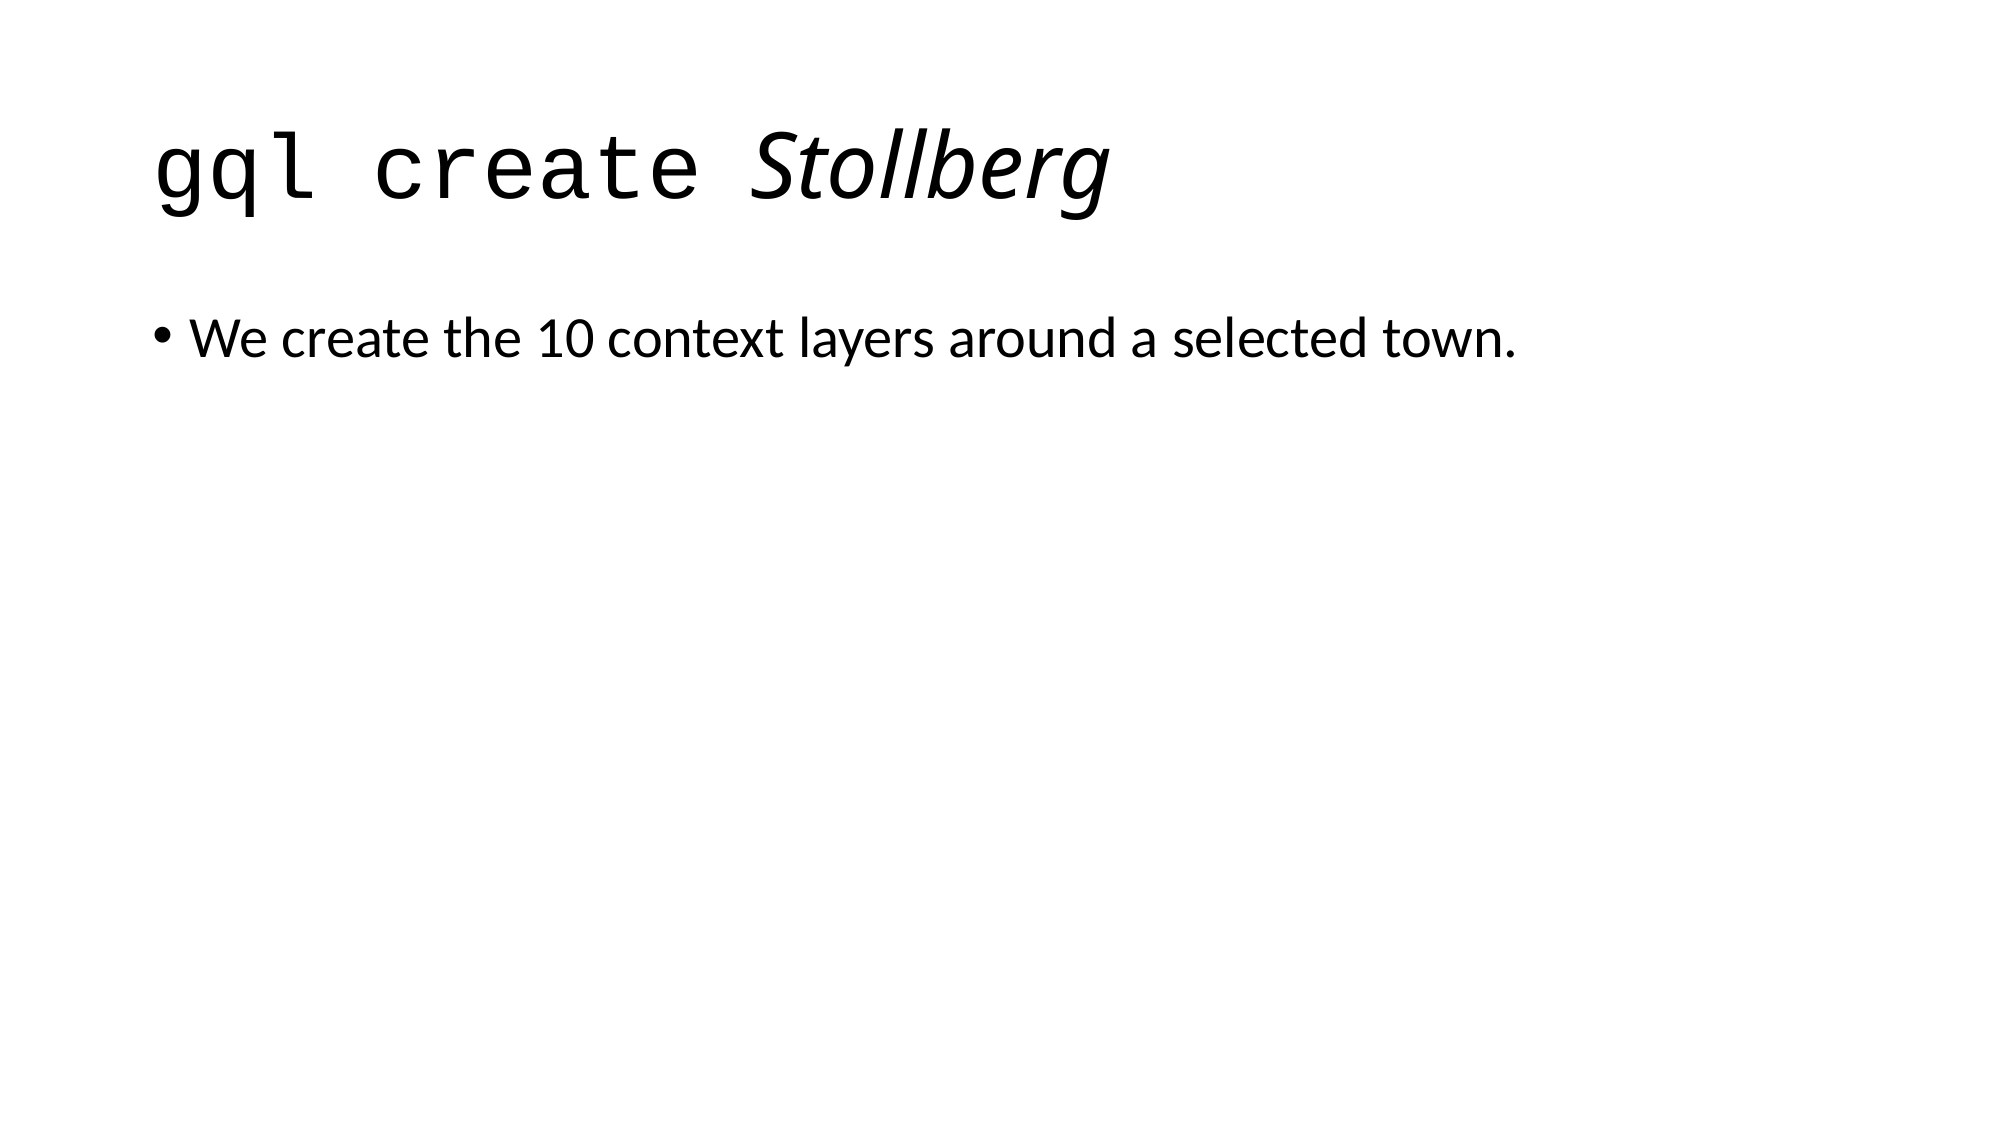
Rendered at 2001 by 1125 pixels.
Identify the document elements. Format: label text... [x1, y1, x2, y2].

title gql create Stollberg [137, 59, 1863, 278]
list We create the 10 context layers around a selected town. [137, 299, 1863, 1014]
